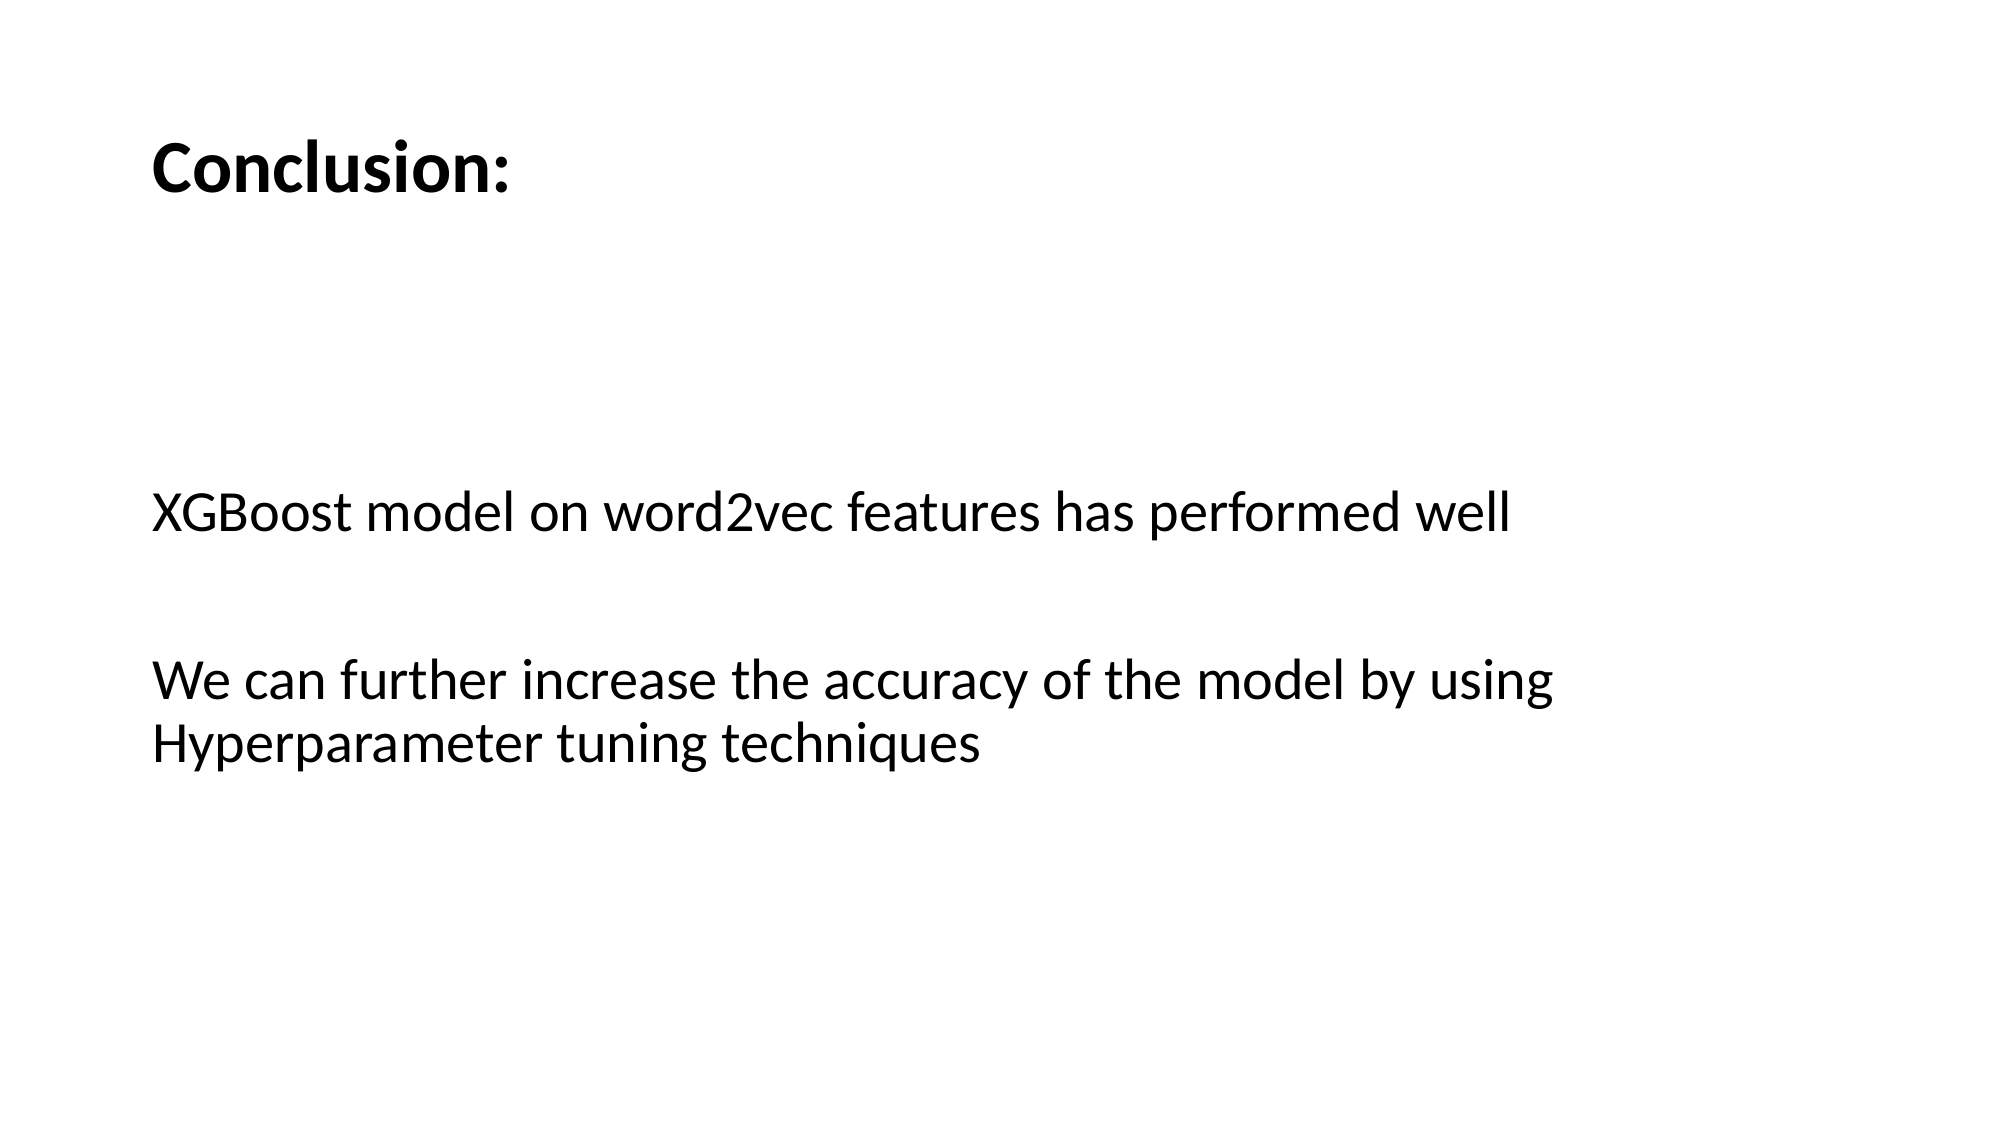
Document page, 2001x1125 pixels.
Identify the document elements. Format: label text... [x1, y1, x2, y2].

title Conclusion: [137, 59, 1863, 278]
list XGBoost model on word2vec features has performed well We can further increase the accuracy of the model by using Hyperparameter tuning techniques [137, 299, 1863, 1014]
